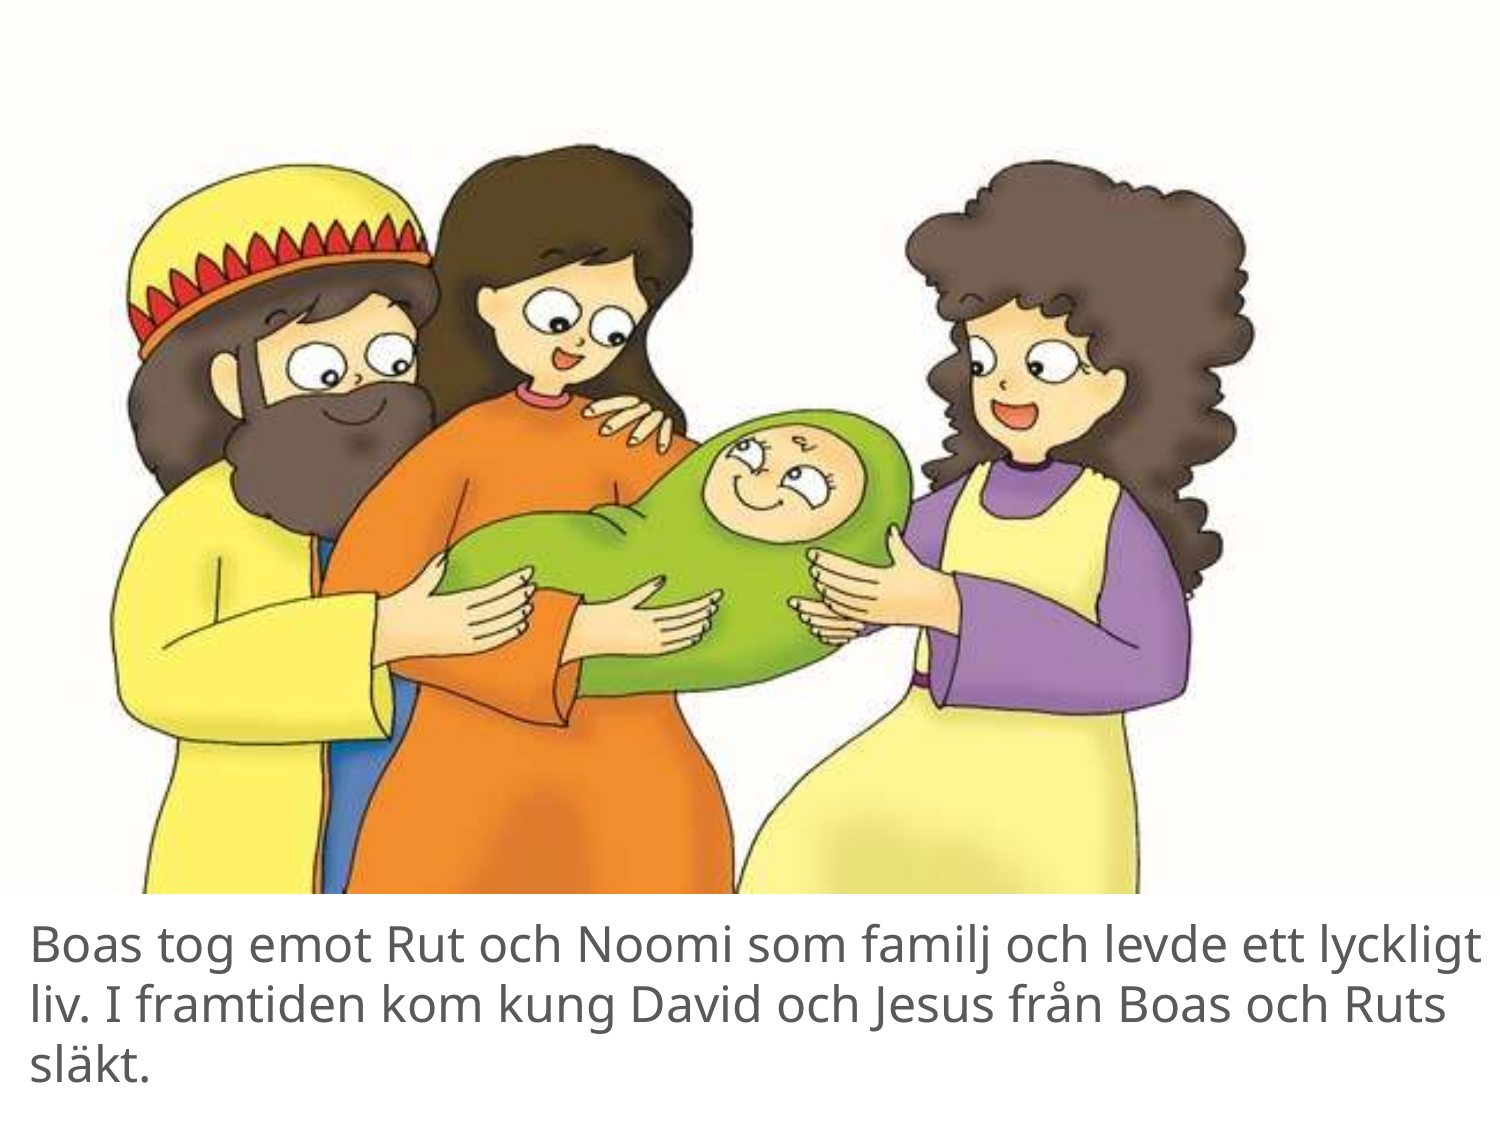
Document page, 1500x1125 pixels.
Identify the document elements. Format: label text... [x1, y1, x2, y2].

text_box Boas tog emot Rut och Noomi som familj och levde ett lyckligt liv. I framtiden kom kung David och Jesus från Boas och Ruts släkt. [14, 905, 1500, 1100]
picture [0, 0, 1498, 894]
